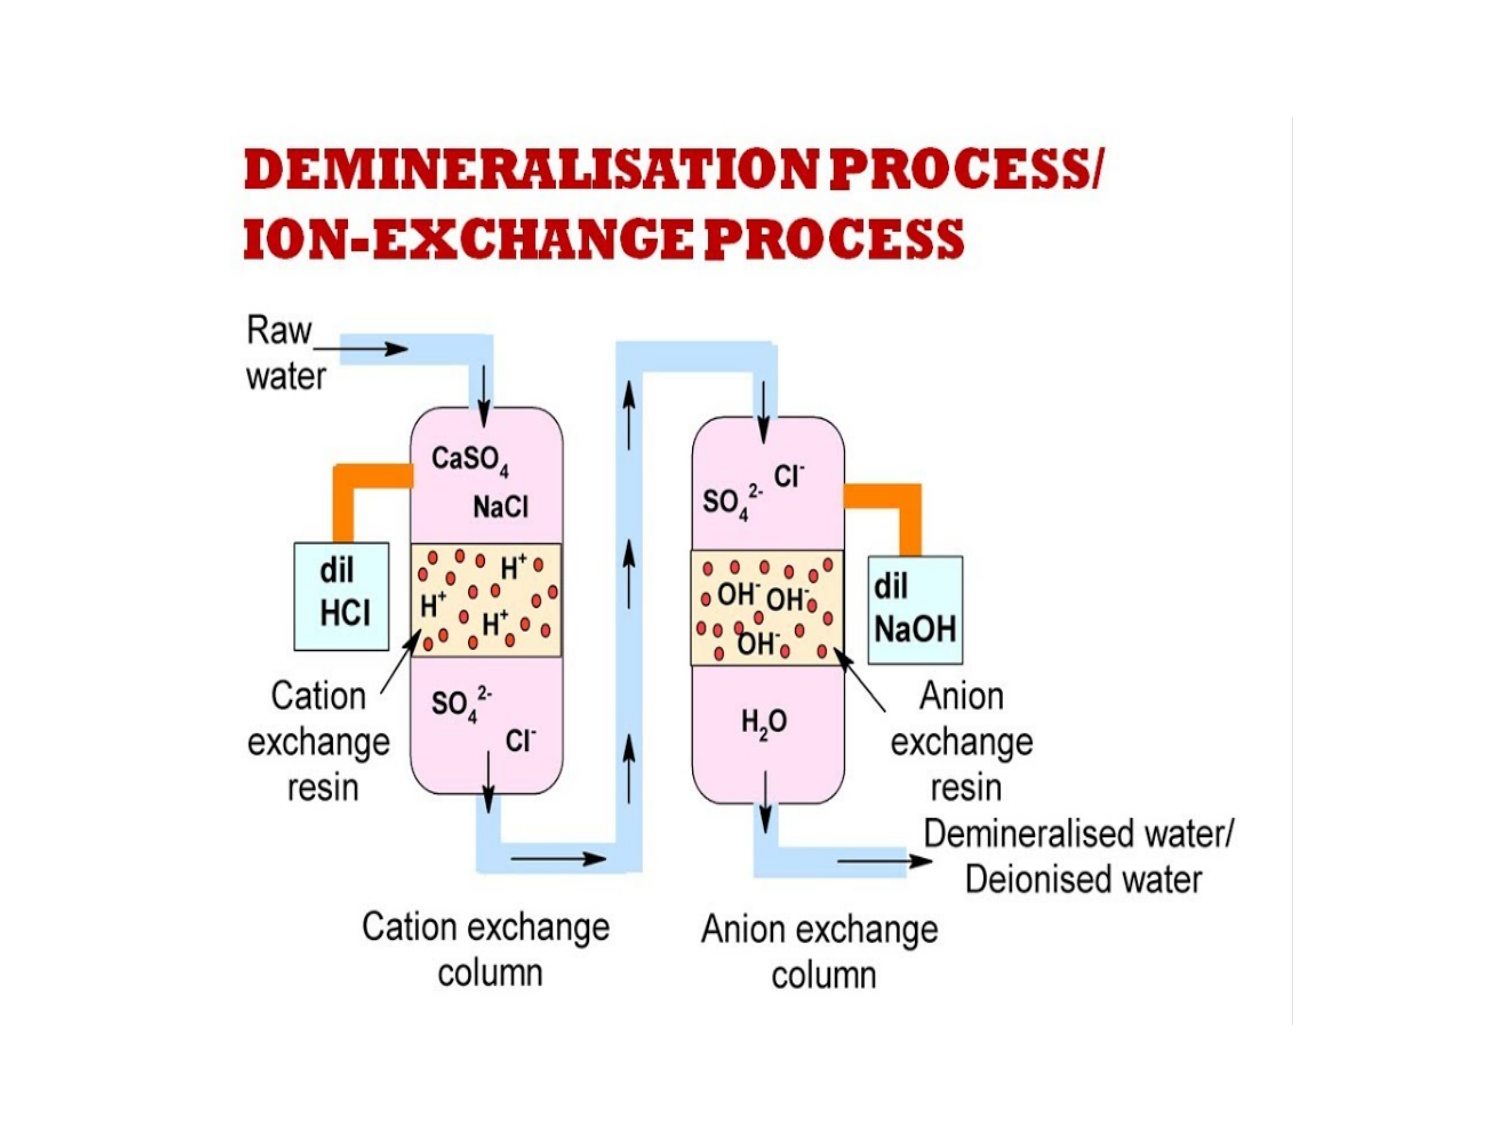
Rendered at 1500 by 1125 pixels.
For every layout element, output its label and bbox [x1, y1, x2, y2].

picture [198, 117, 1293, 1025]
